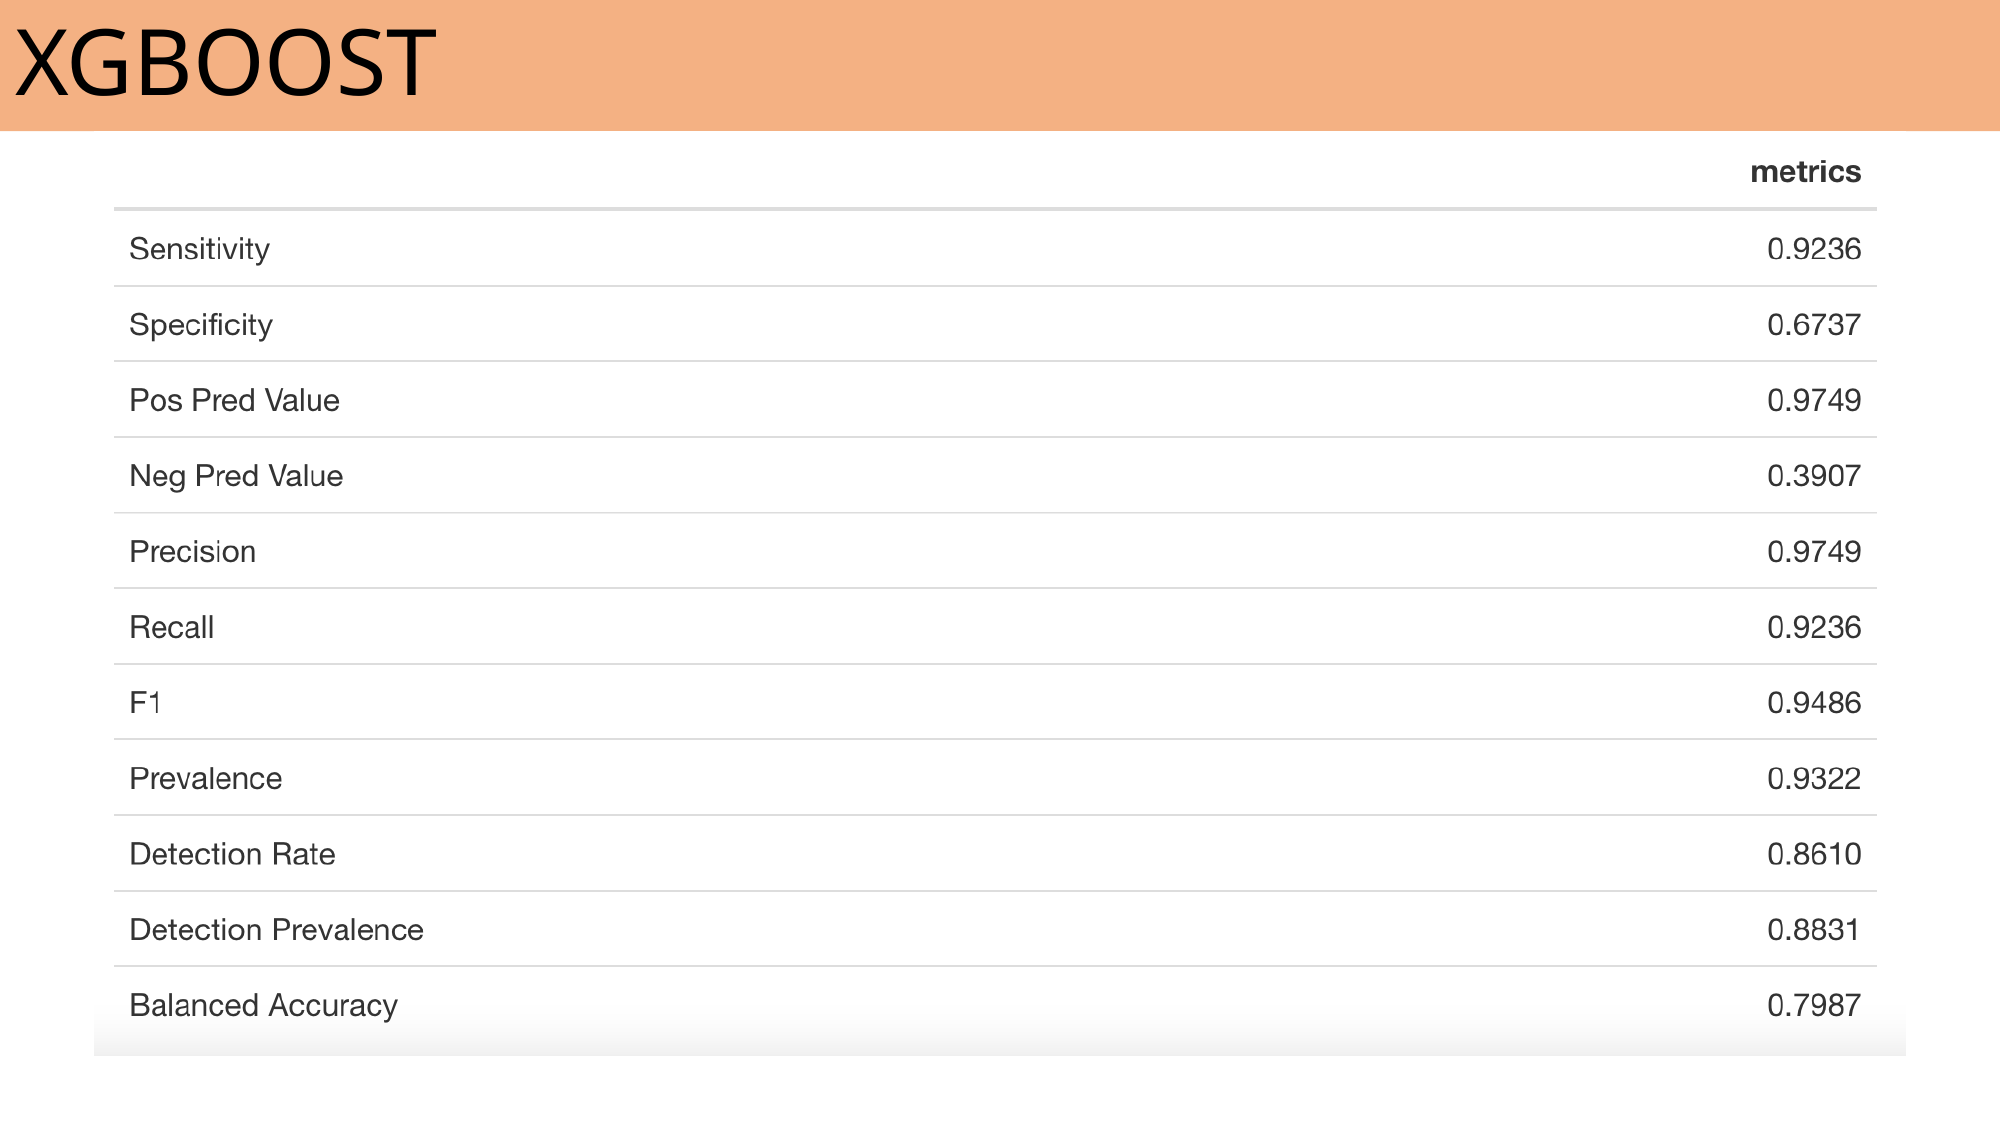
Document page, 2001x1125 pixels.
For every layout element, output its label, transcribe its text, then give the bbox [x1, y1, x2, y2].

title XGBOOST [0, 0, 2000, 132]
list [94, 131, 1906, 1056]
